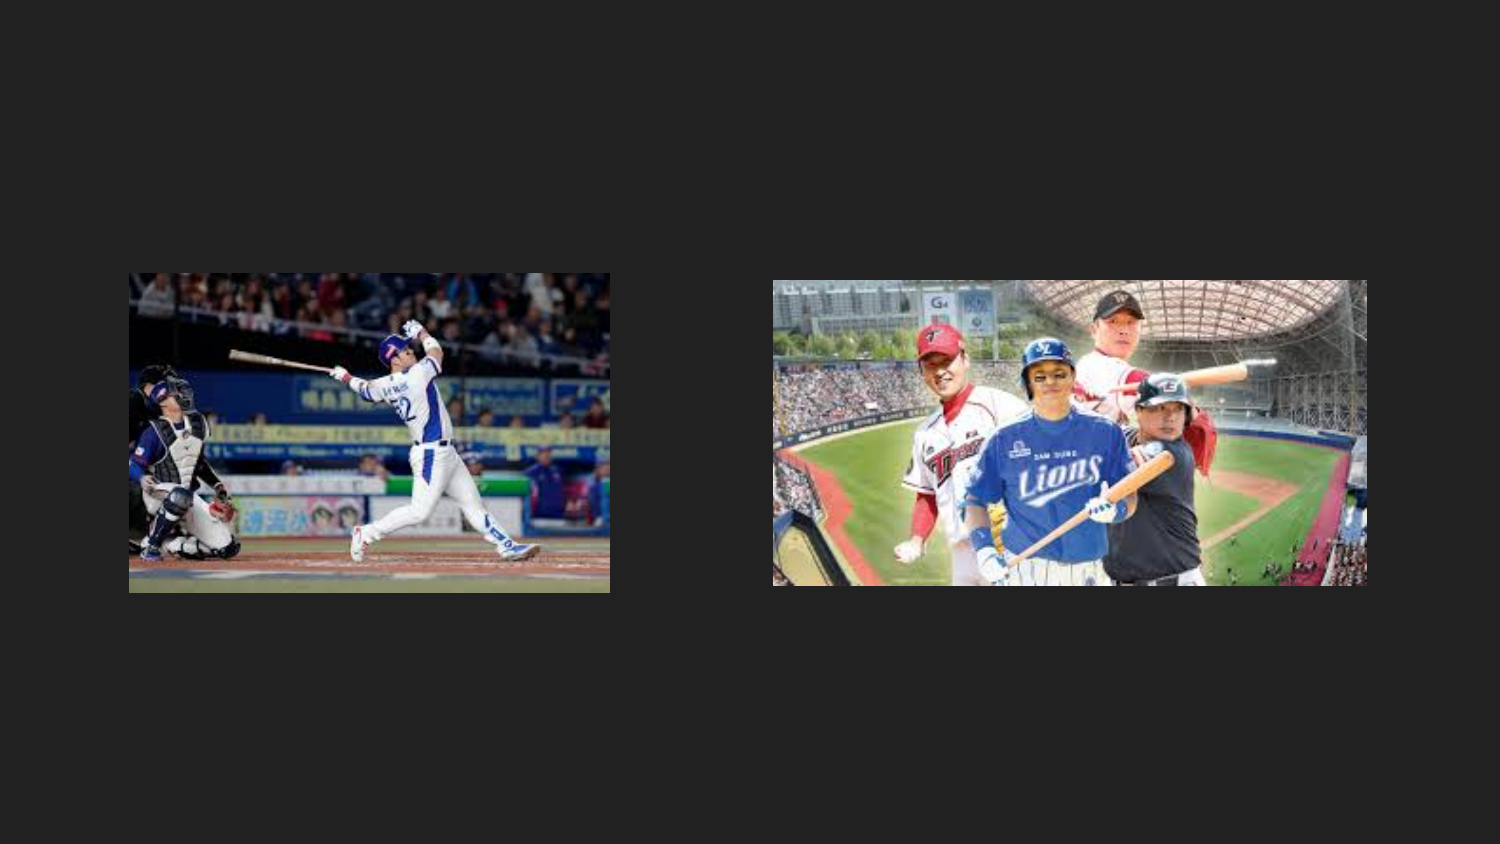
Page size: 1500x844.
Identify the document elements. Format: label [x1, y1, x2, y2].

picture [773, 279, 1367, 586]
picture [129, 272, 610, 593]
